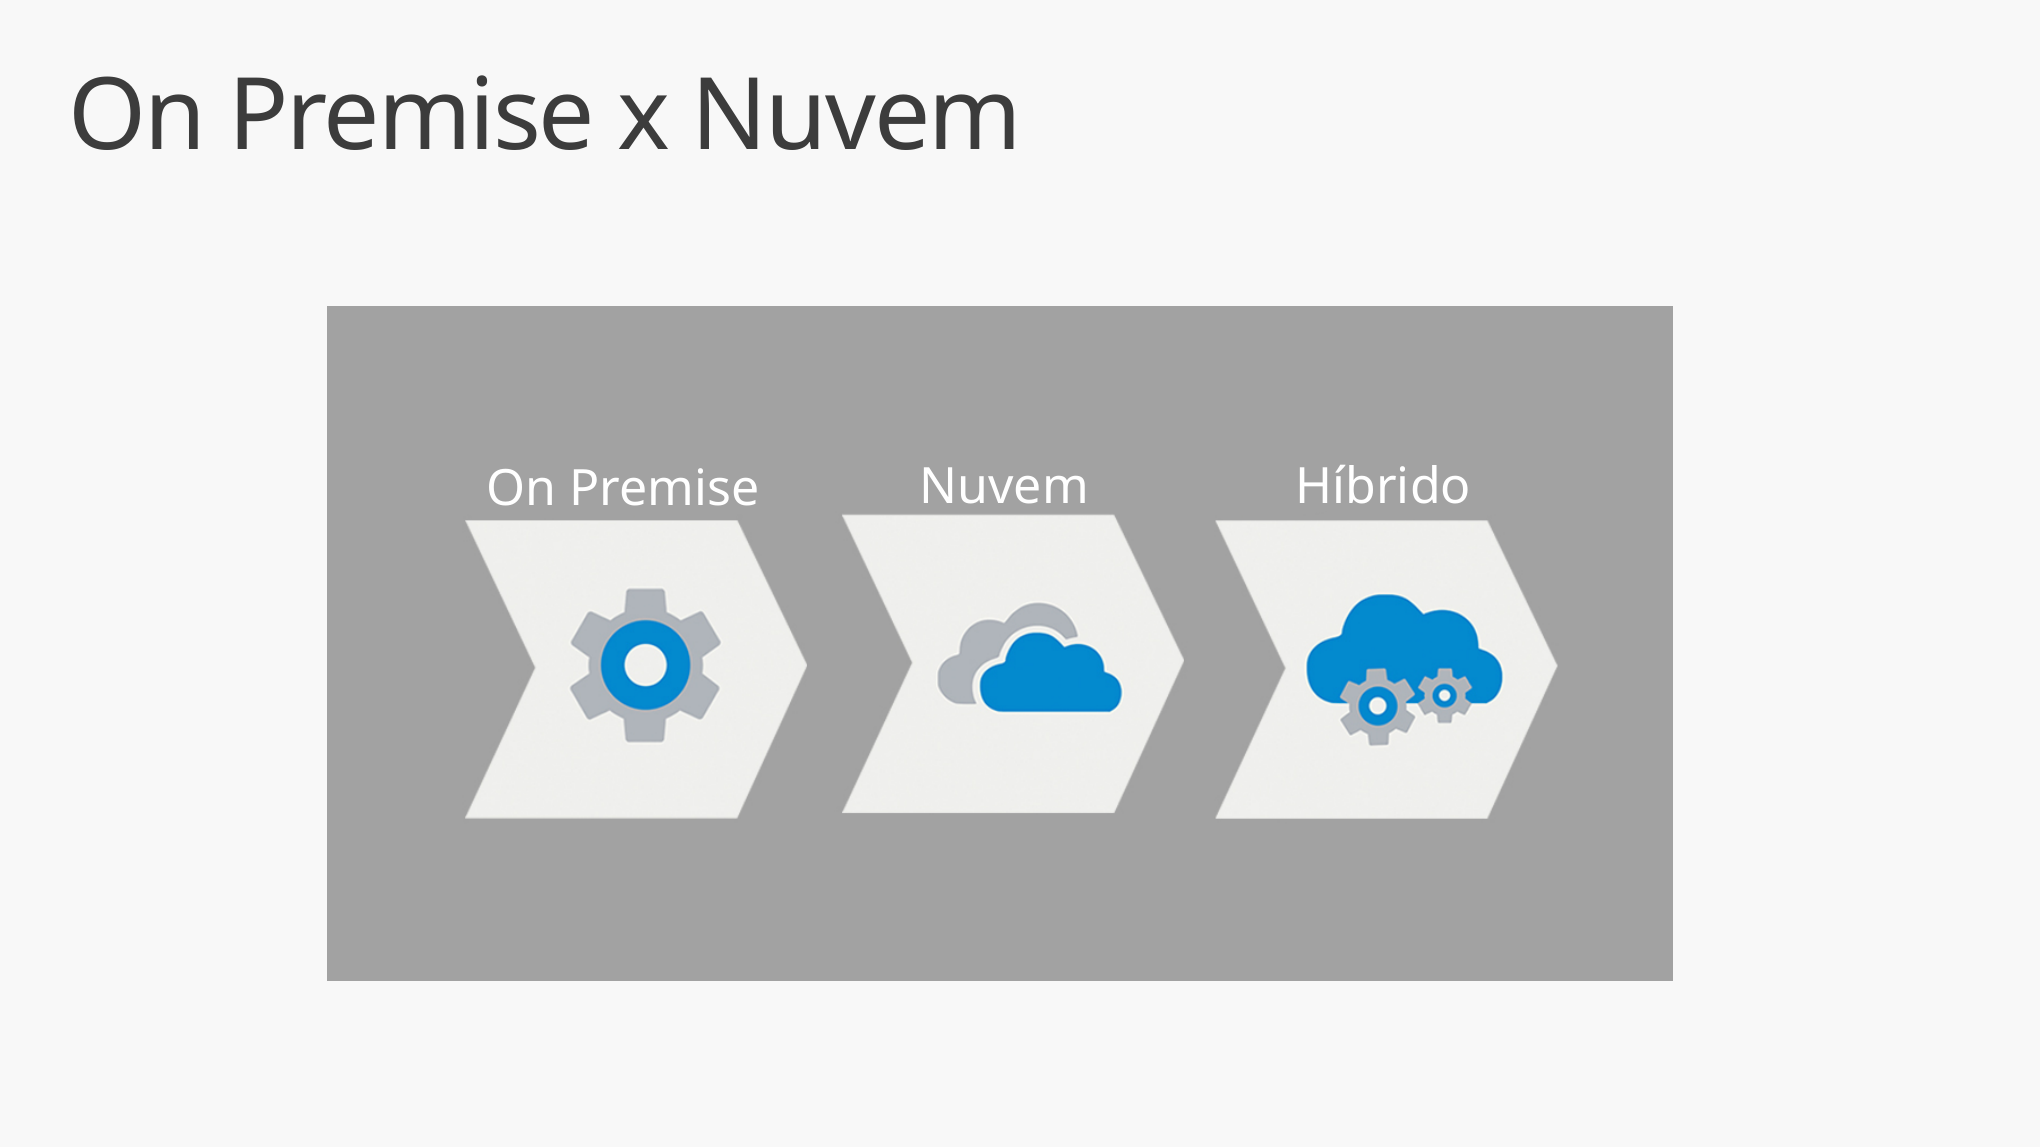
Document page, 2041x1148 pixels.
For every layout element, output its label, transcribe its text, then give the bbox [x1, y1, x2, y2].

title On Premise x Nuvem [45, 48, 1996, 199]
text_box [326, 306, 1674, 981]
